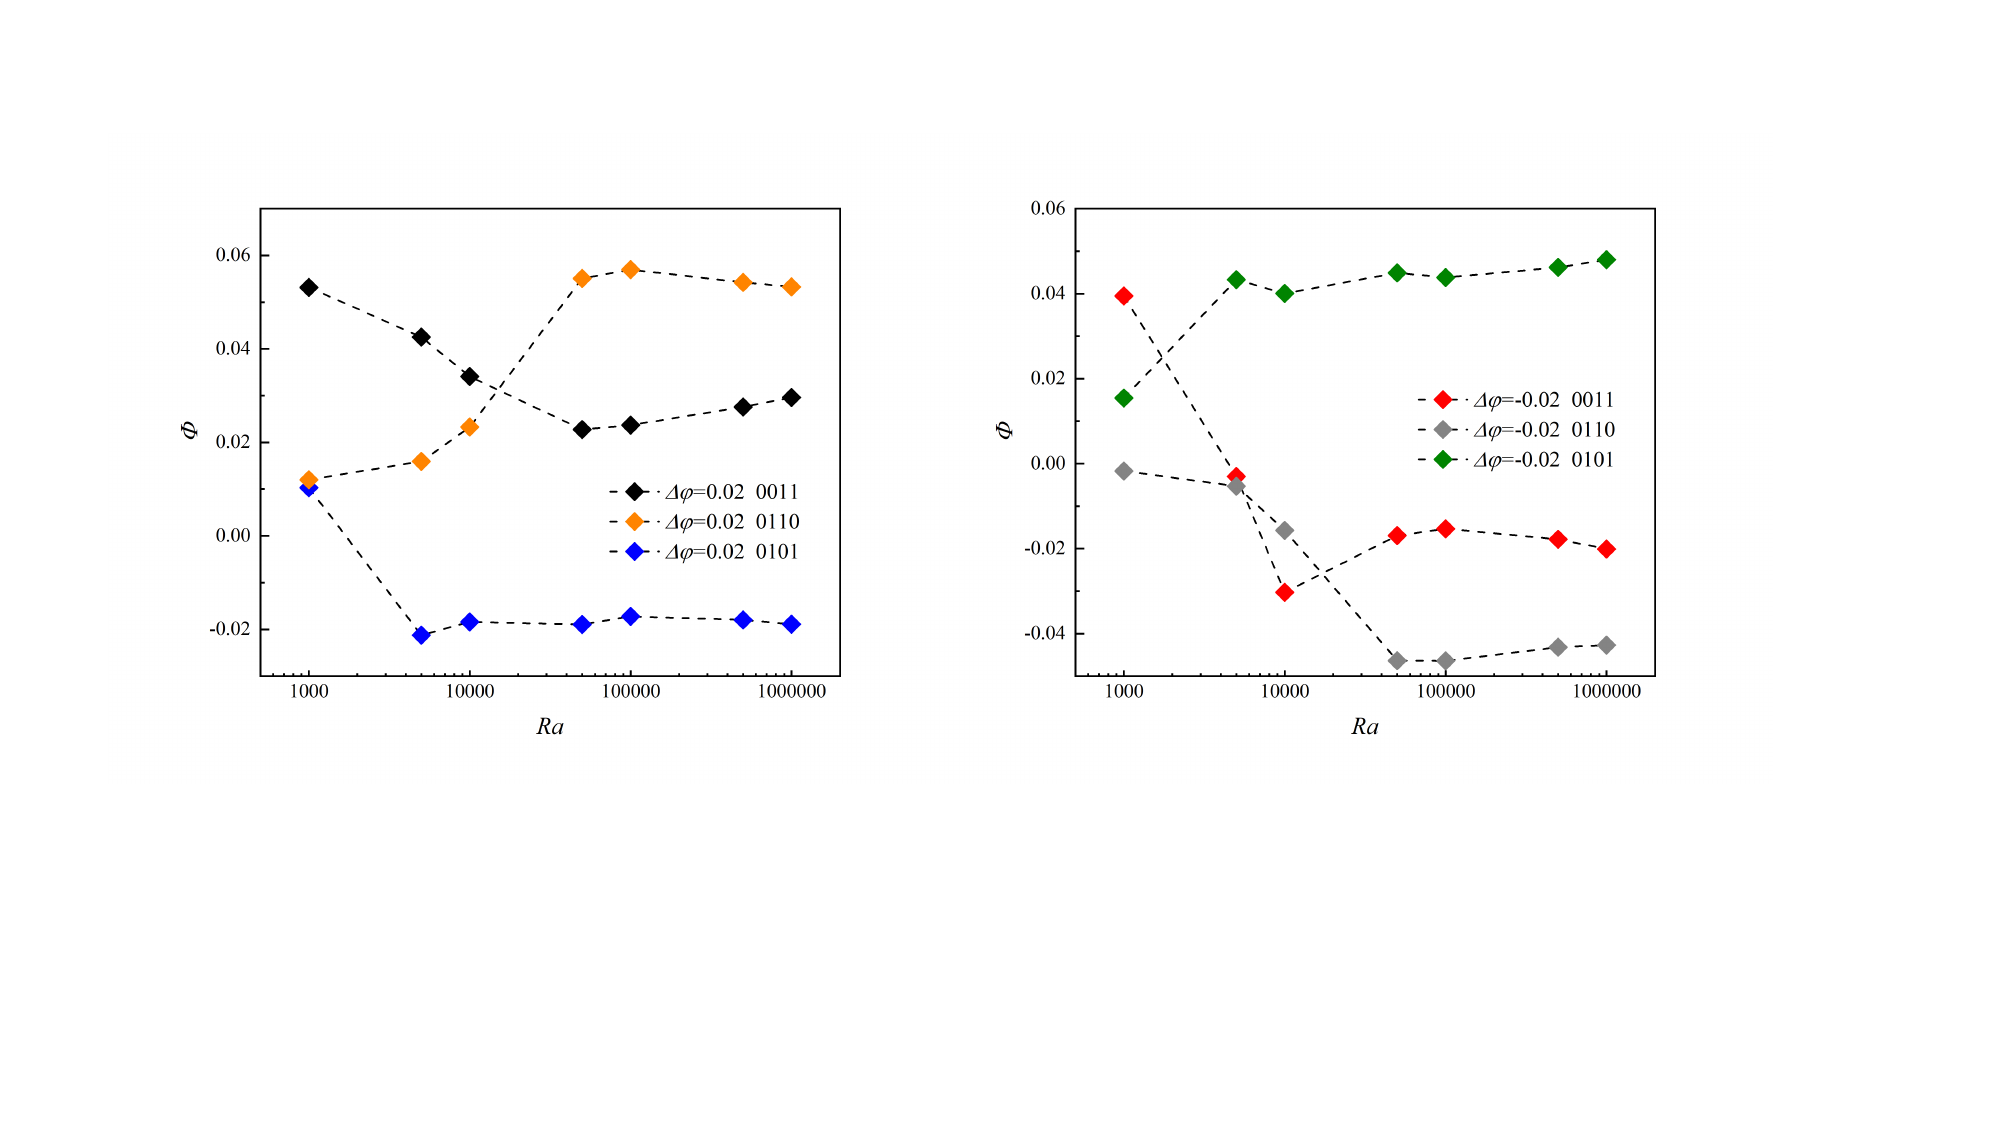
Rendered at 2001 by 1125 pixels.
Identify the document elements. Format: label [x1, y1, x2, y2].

text_box [108, 133, 1773, 784]
